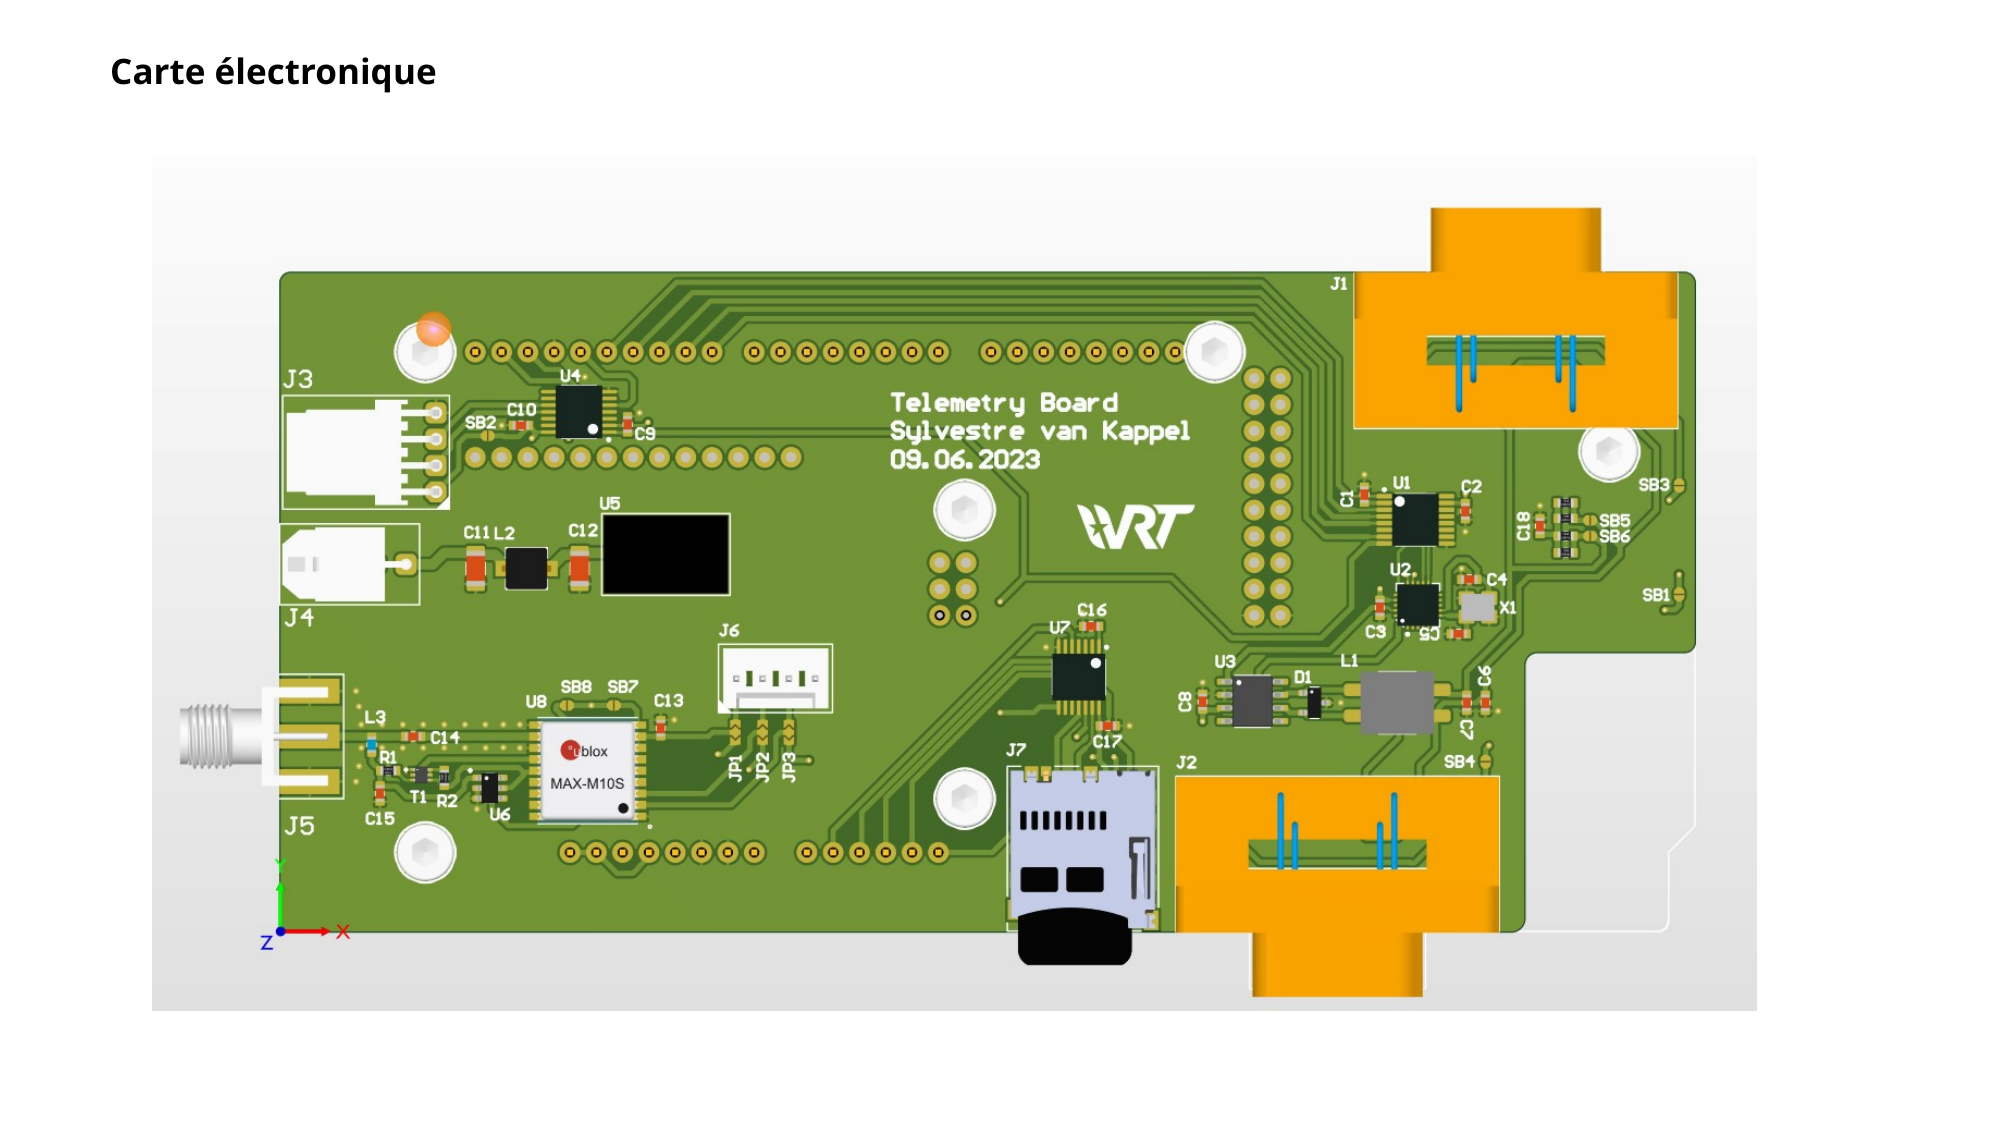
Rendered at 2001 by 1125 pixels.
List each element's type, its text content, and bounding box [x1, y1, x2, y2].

picture [152, 156, 1757, 1011]
title Carte électronique [95, 46, 1208, 173]
